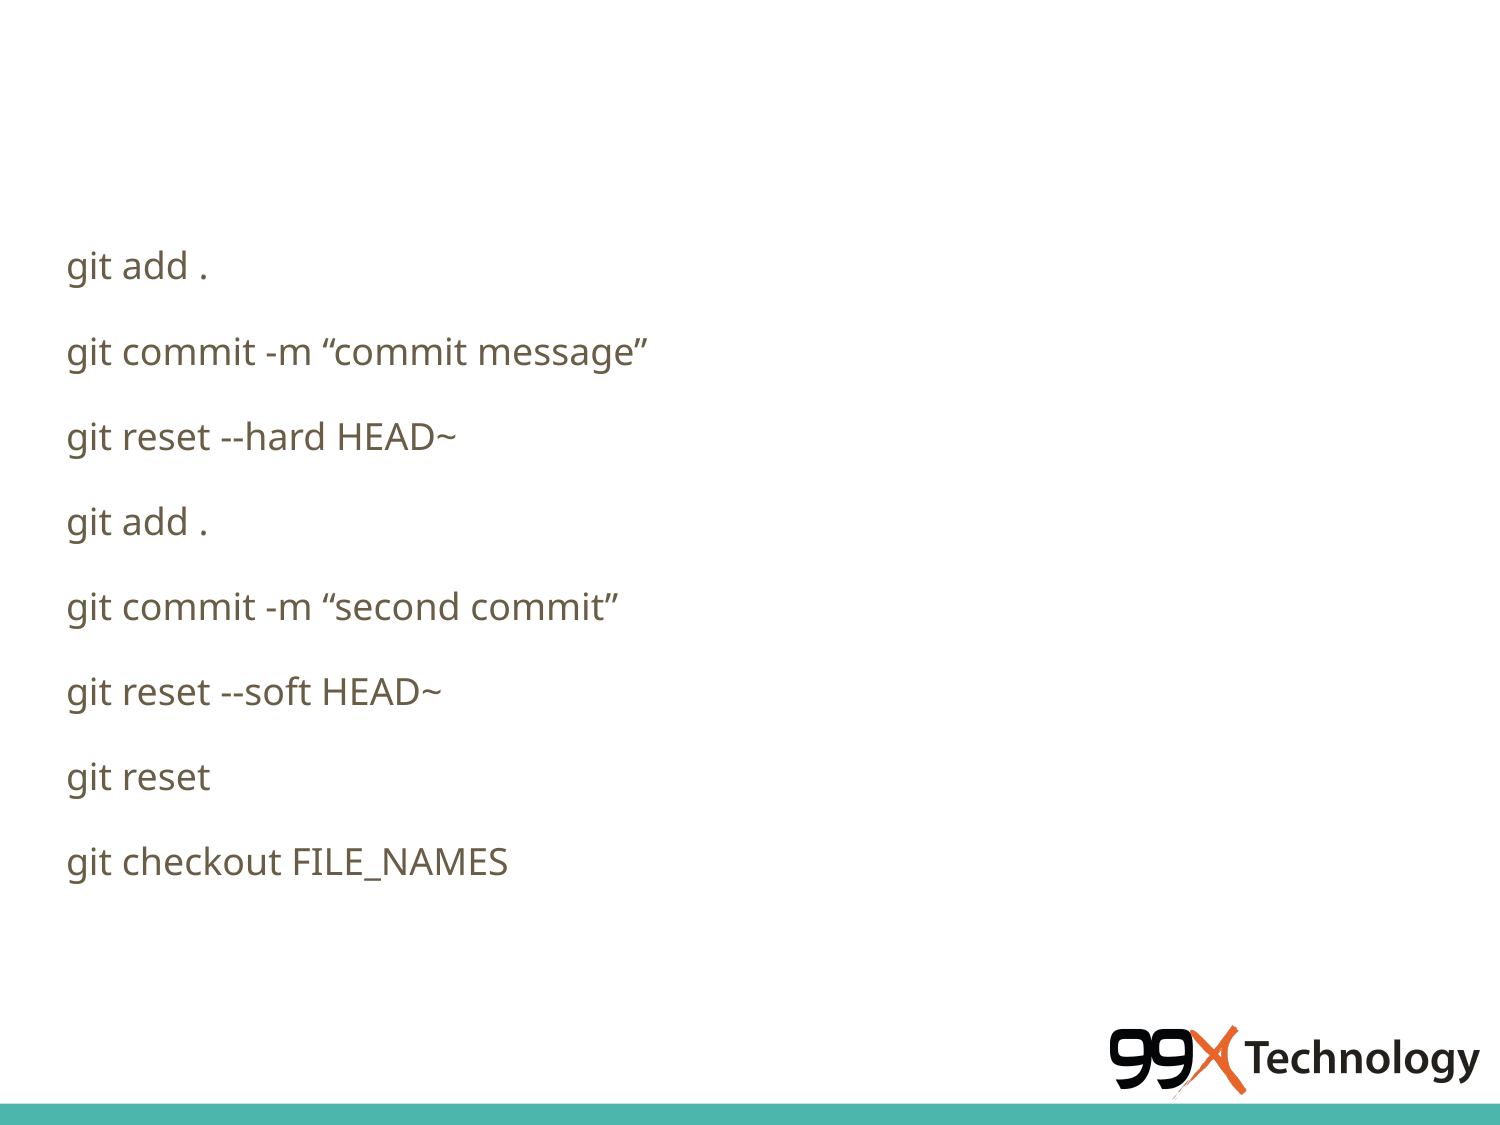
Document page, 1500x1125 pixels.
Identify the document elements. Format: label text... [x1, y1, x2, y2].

picture [1110, 1025, 1480, 1101]
list git add . git commit -m “commit message” git reset --hard HEAD~ git add . git commit -m “second commit” git reset --soft HEAD~ git reset git checkout FILE_NAMES [50, 220, 1450, 905]
